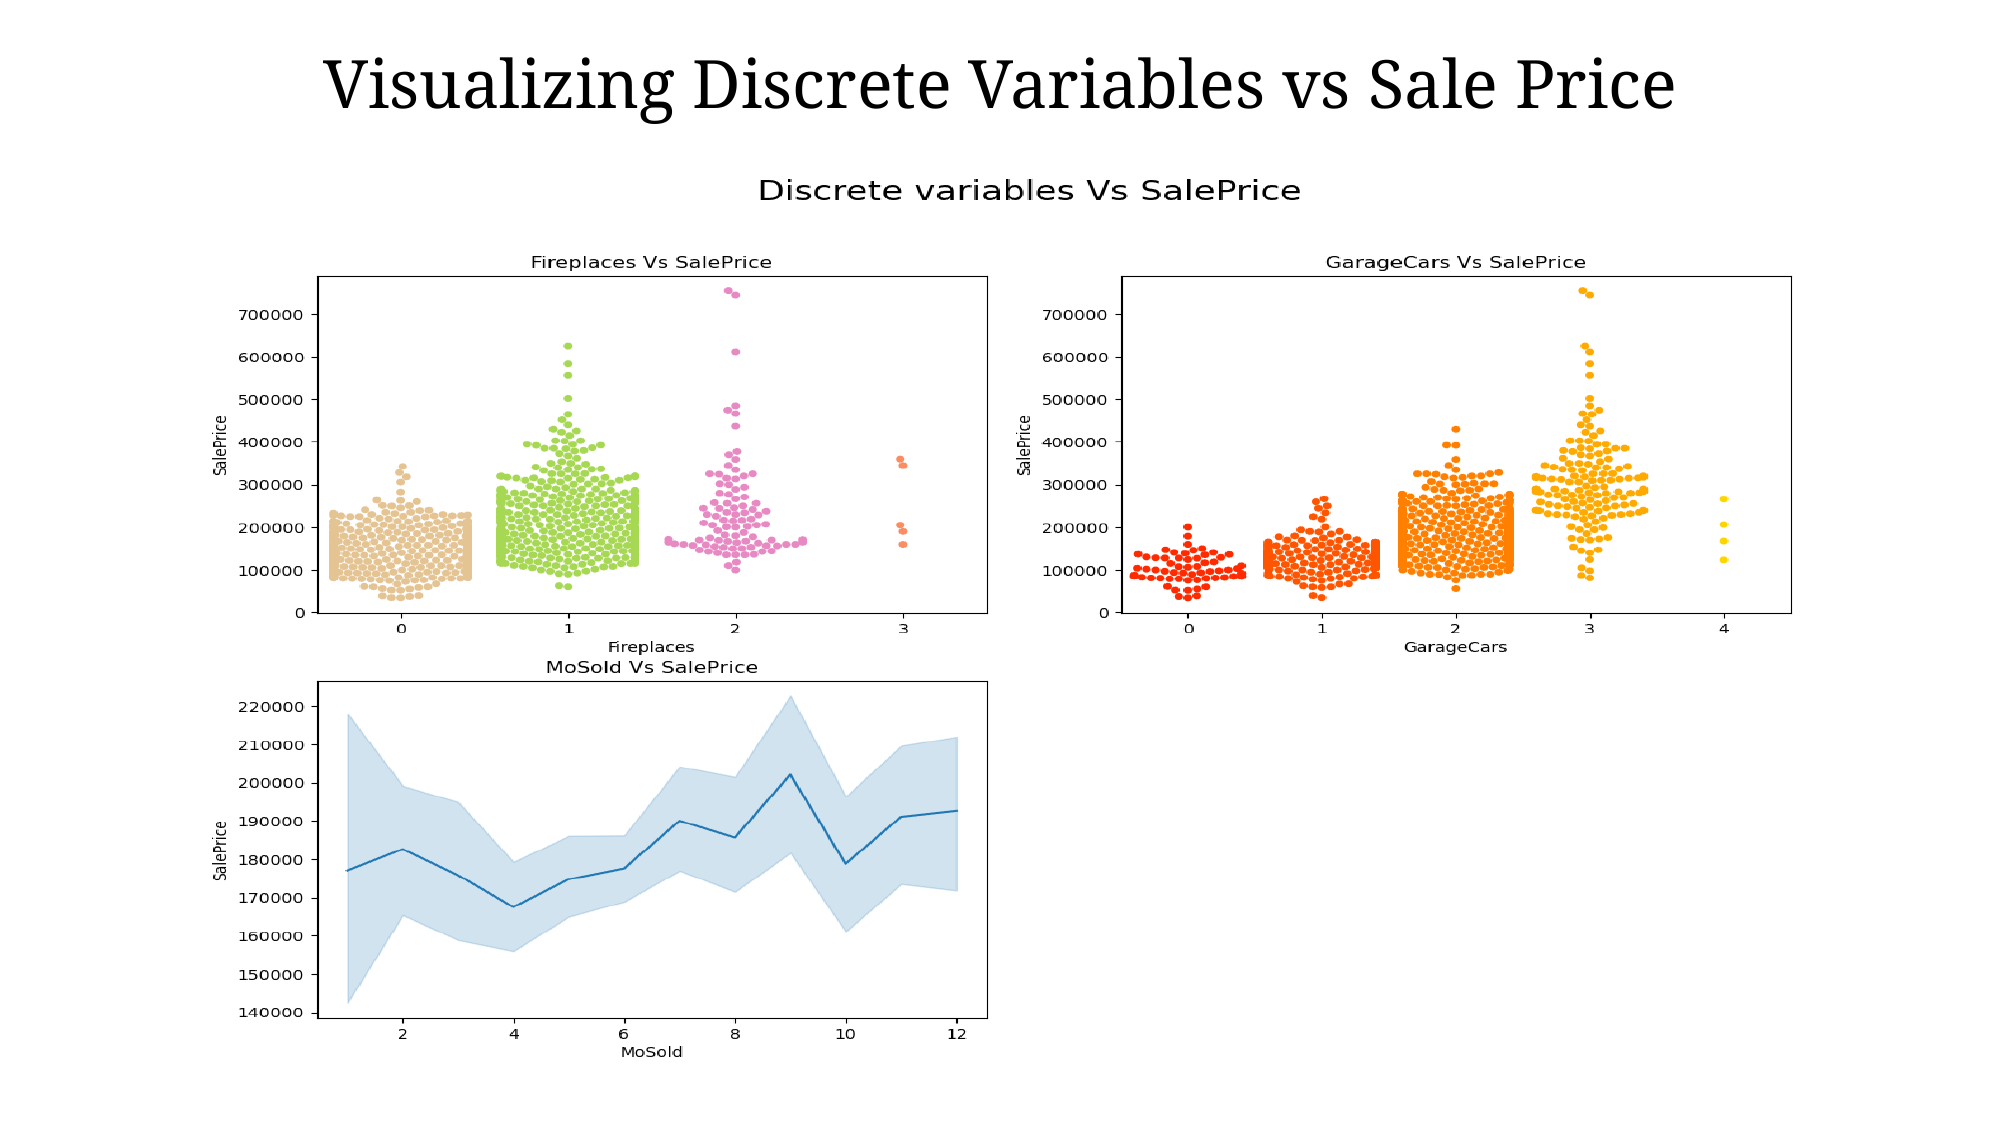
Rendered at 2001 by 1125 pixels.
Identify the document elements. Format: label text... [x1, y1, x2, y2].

text_box Visualizing Discrete Variables vs Sale Price [111, 34, 1890, 130]
picture [199, 169, 1804, 1069]
